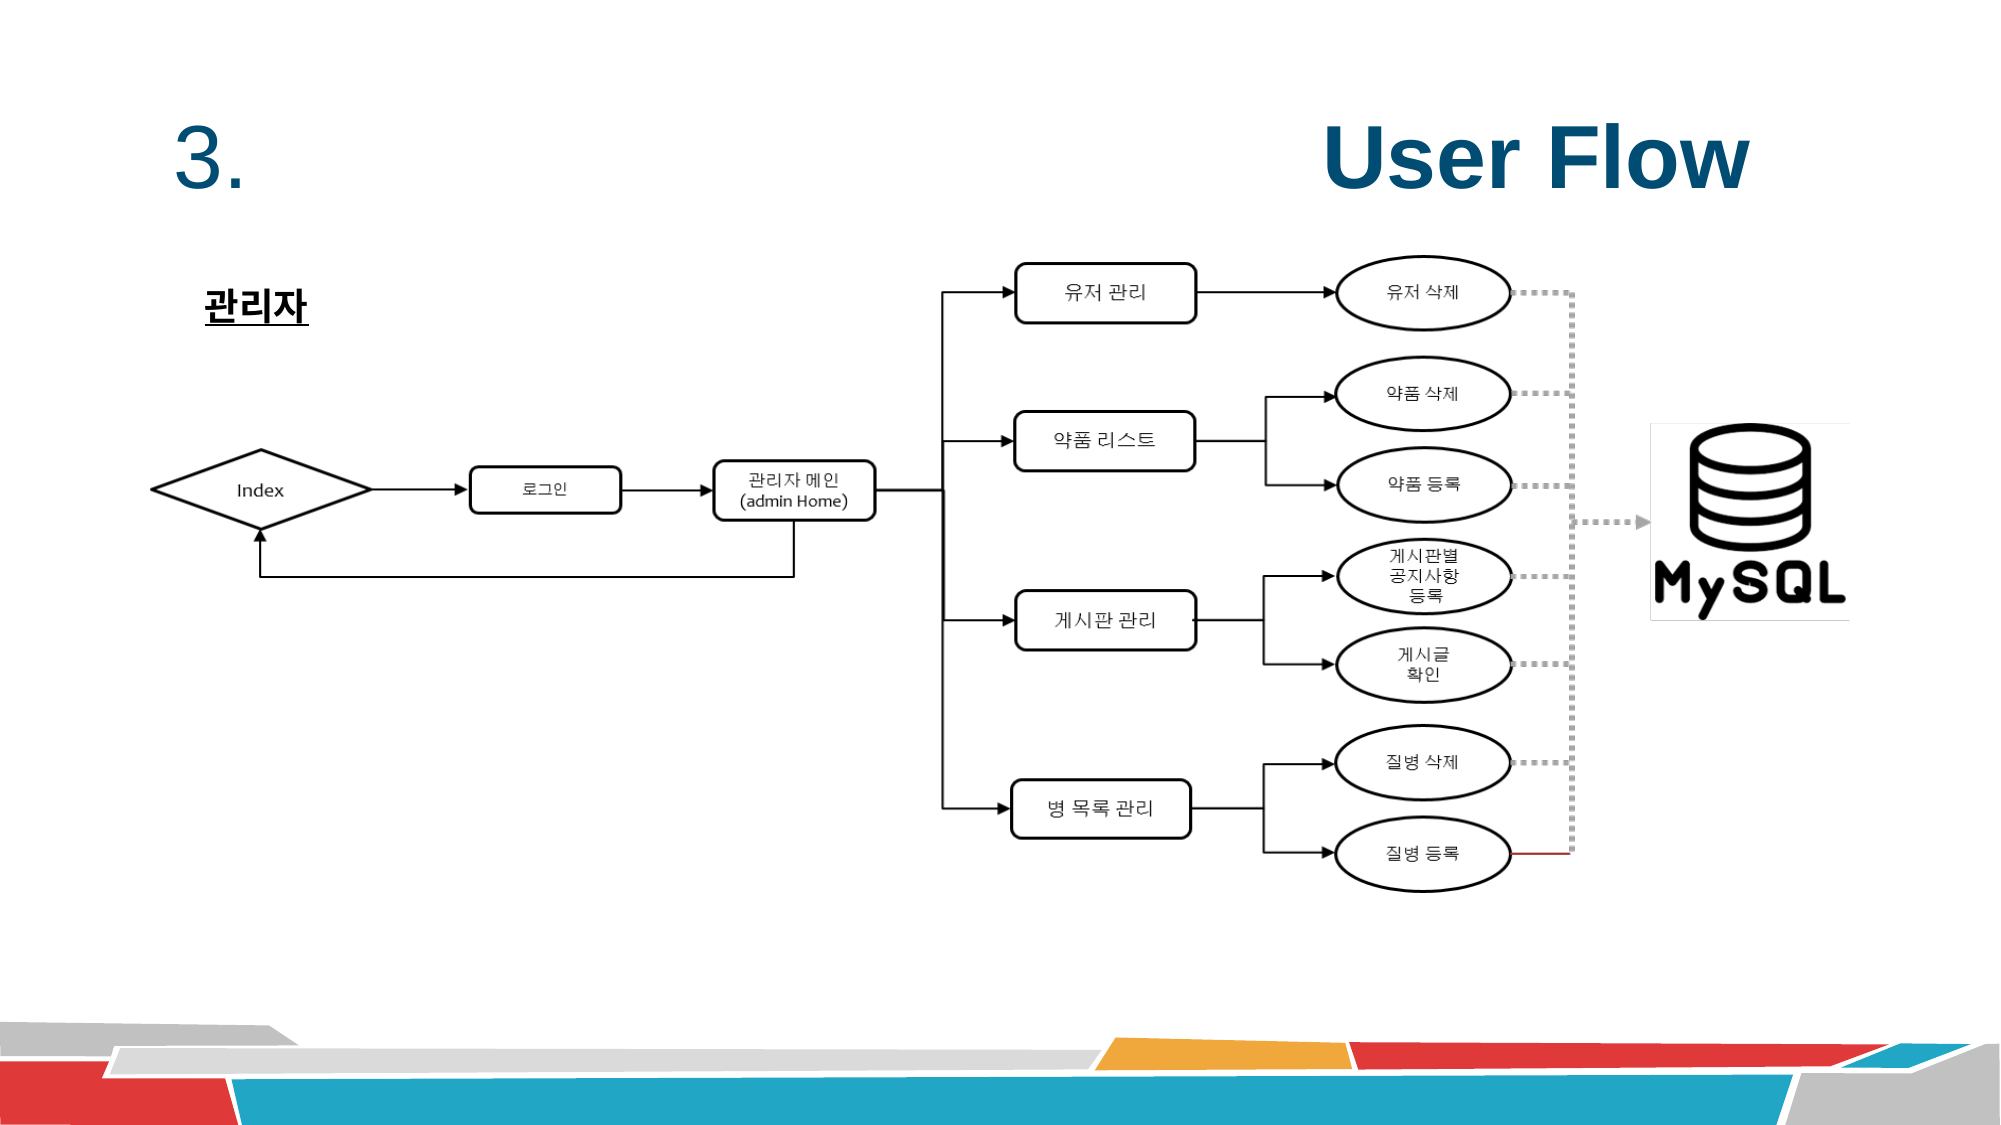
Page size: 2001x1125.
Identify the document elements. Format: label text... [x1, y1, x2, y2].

text_box [149, 254, 1851, 894]
text_box 관리자 [190, 275, 324, 336]
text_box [161, 91, 1765, 216]
